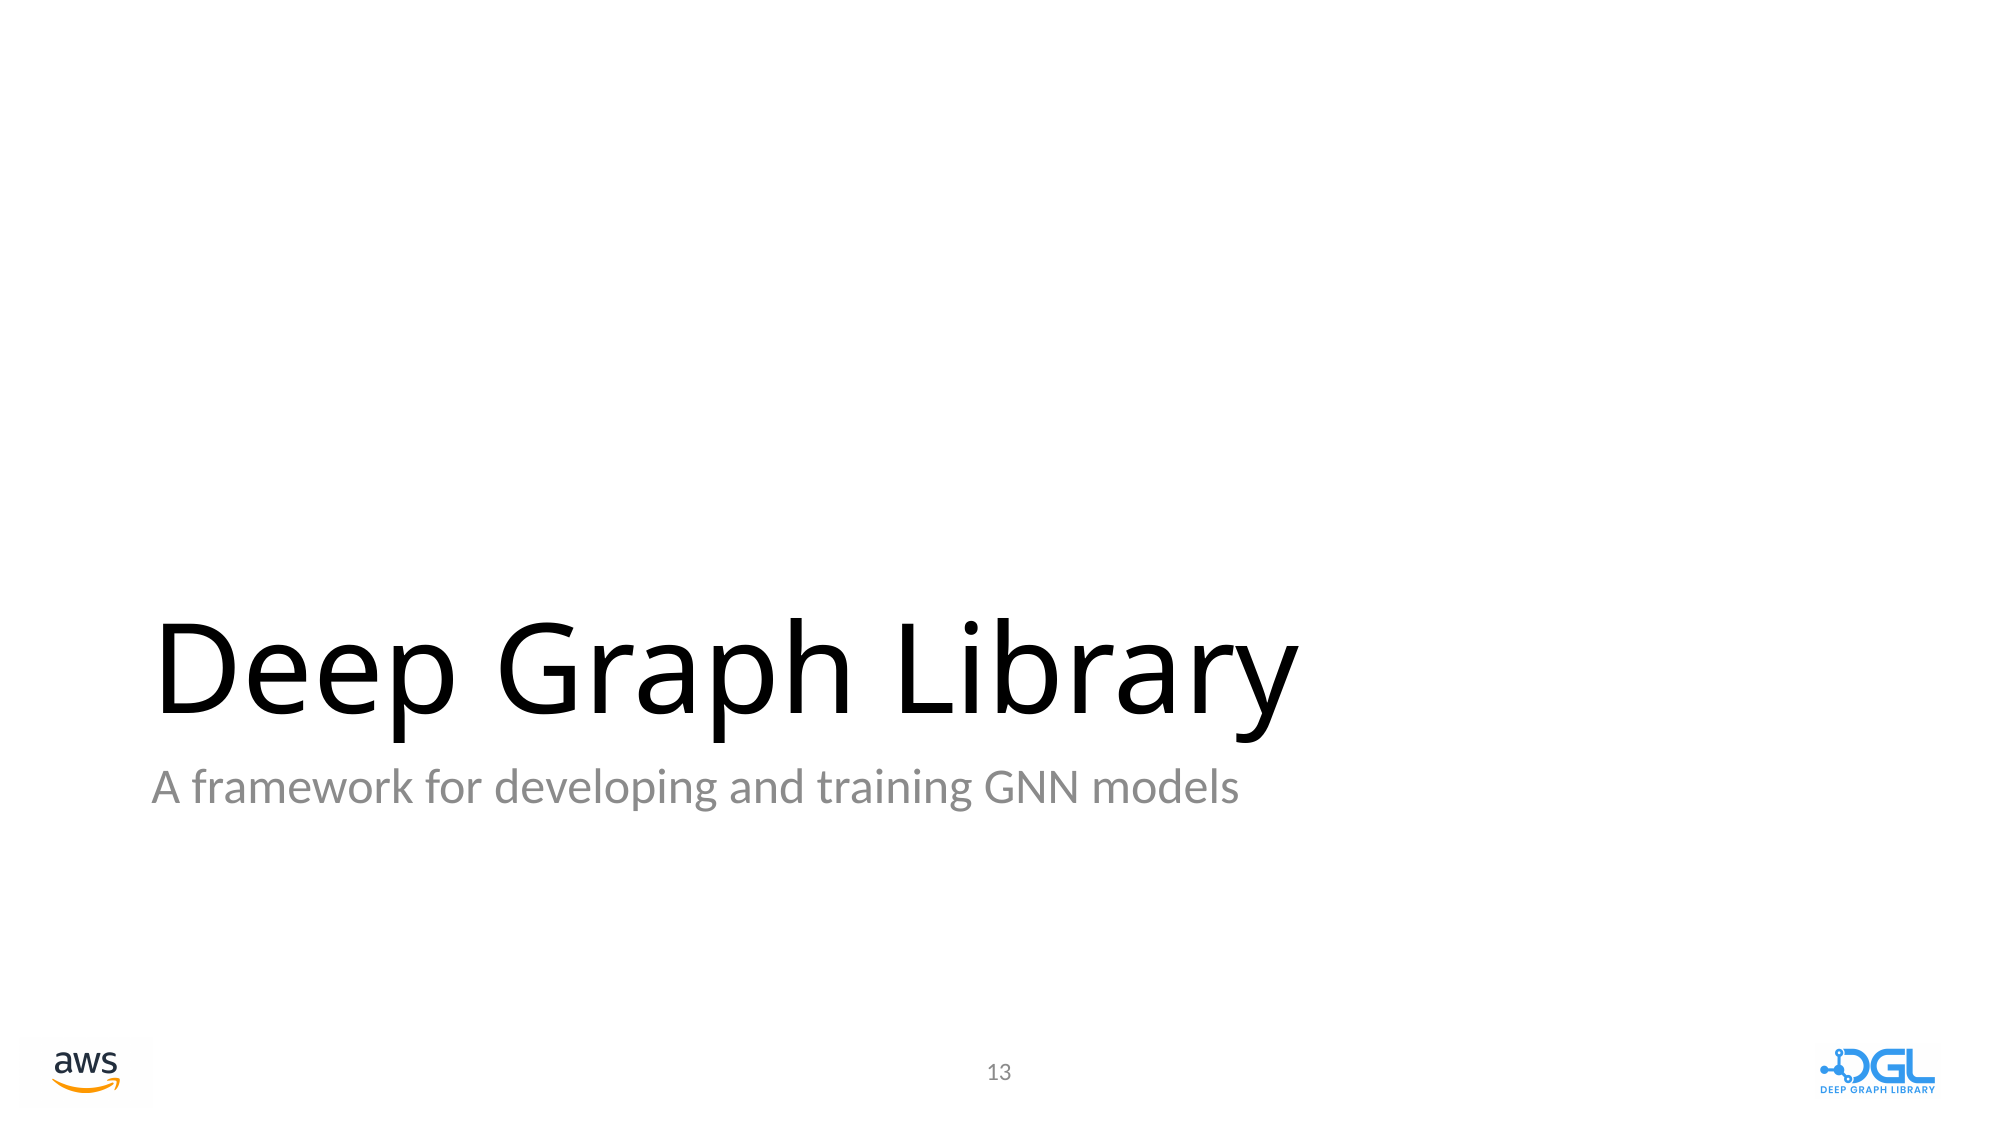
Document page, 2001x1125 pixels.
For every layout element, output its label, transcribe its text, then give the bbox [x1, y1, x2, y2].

picture [1815, 1043, 1941, 1099]
picture [19, 1037, 153, 1108]
title Deep Graph Library [136, 280, 1862, 749]
slide_number 13 [784, 1040, 1214, 1101]
list A framework for developing and training GNN models [136, 752, 1862, 999]
